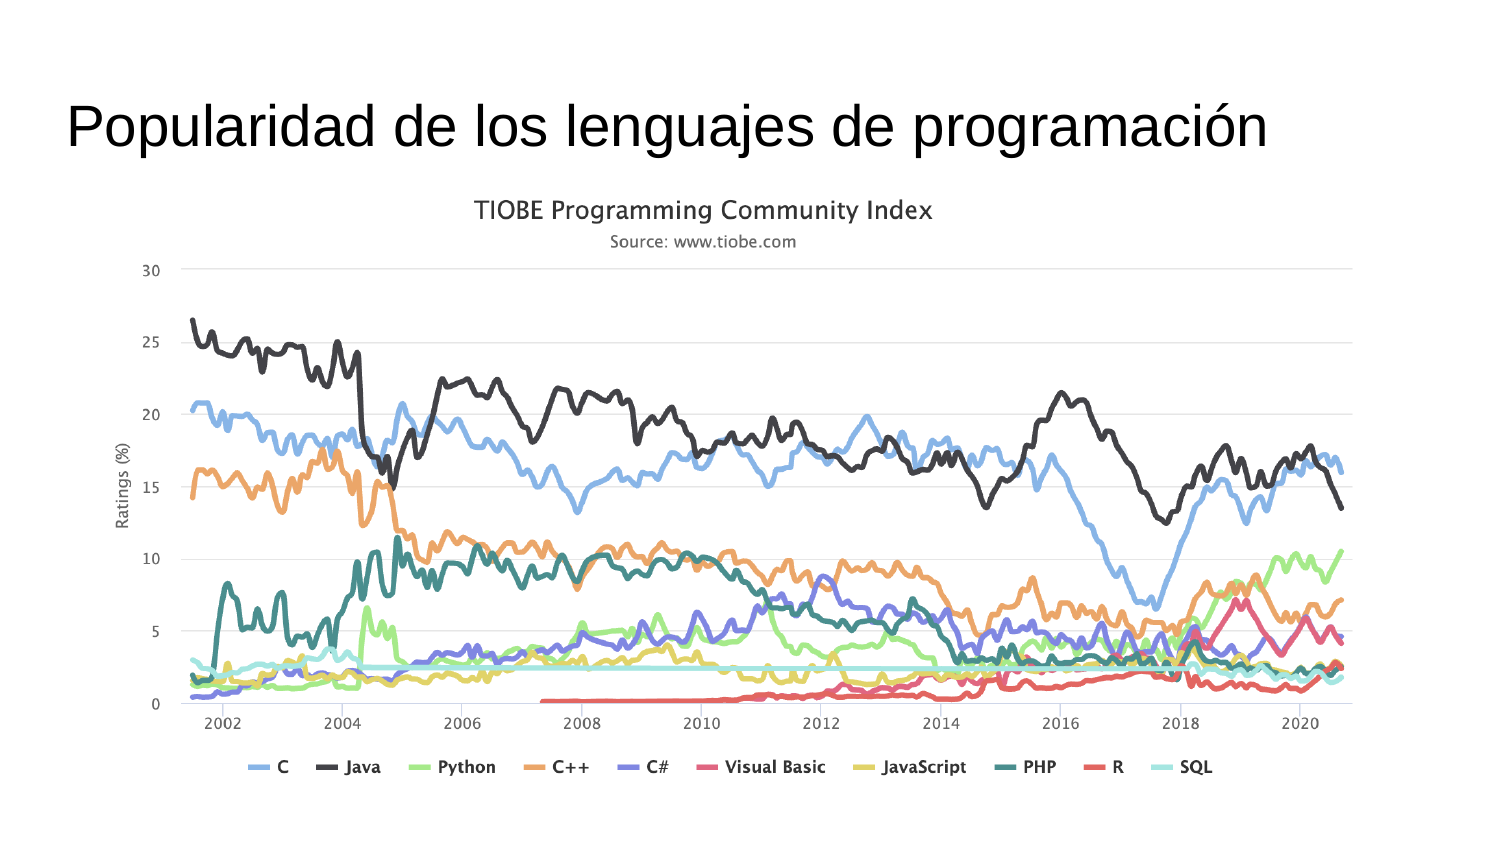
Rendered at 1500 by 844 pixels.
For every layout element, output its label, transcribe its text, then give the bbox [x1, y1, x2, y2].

picture [99, 169, 1367, 798]
title Popularidad de los lenguajes de programación [51, 72, 1449, 167]
